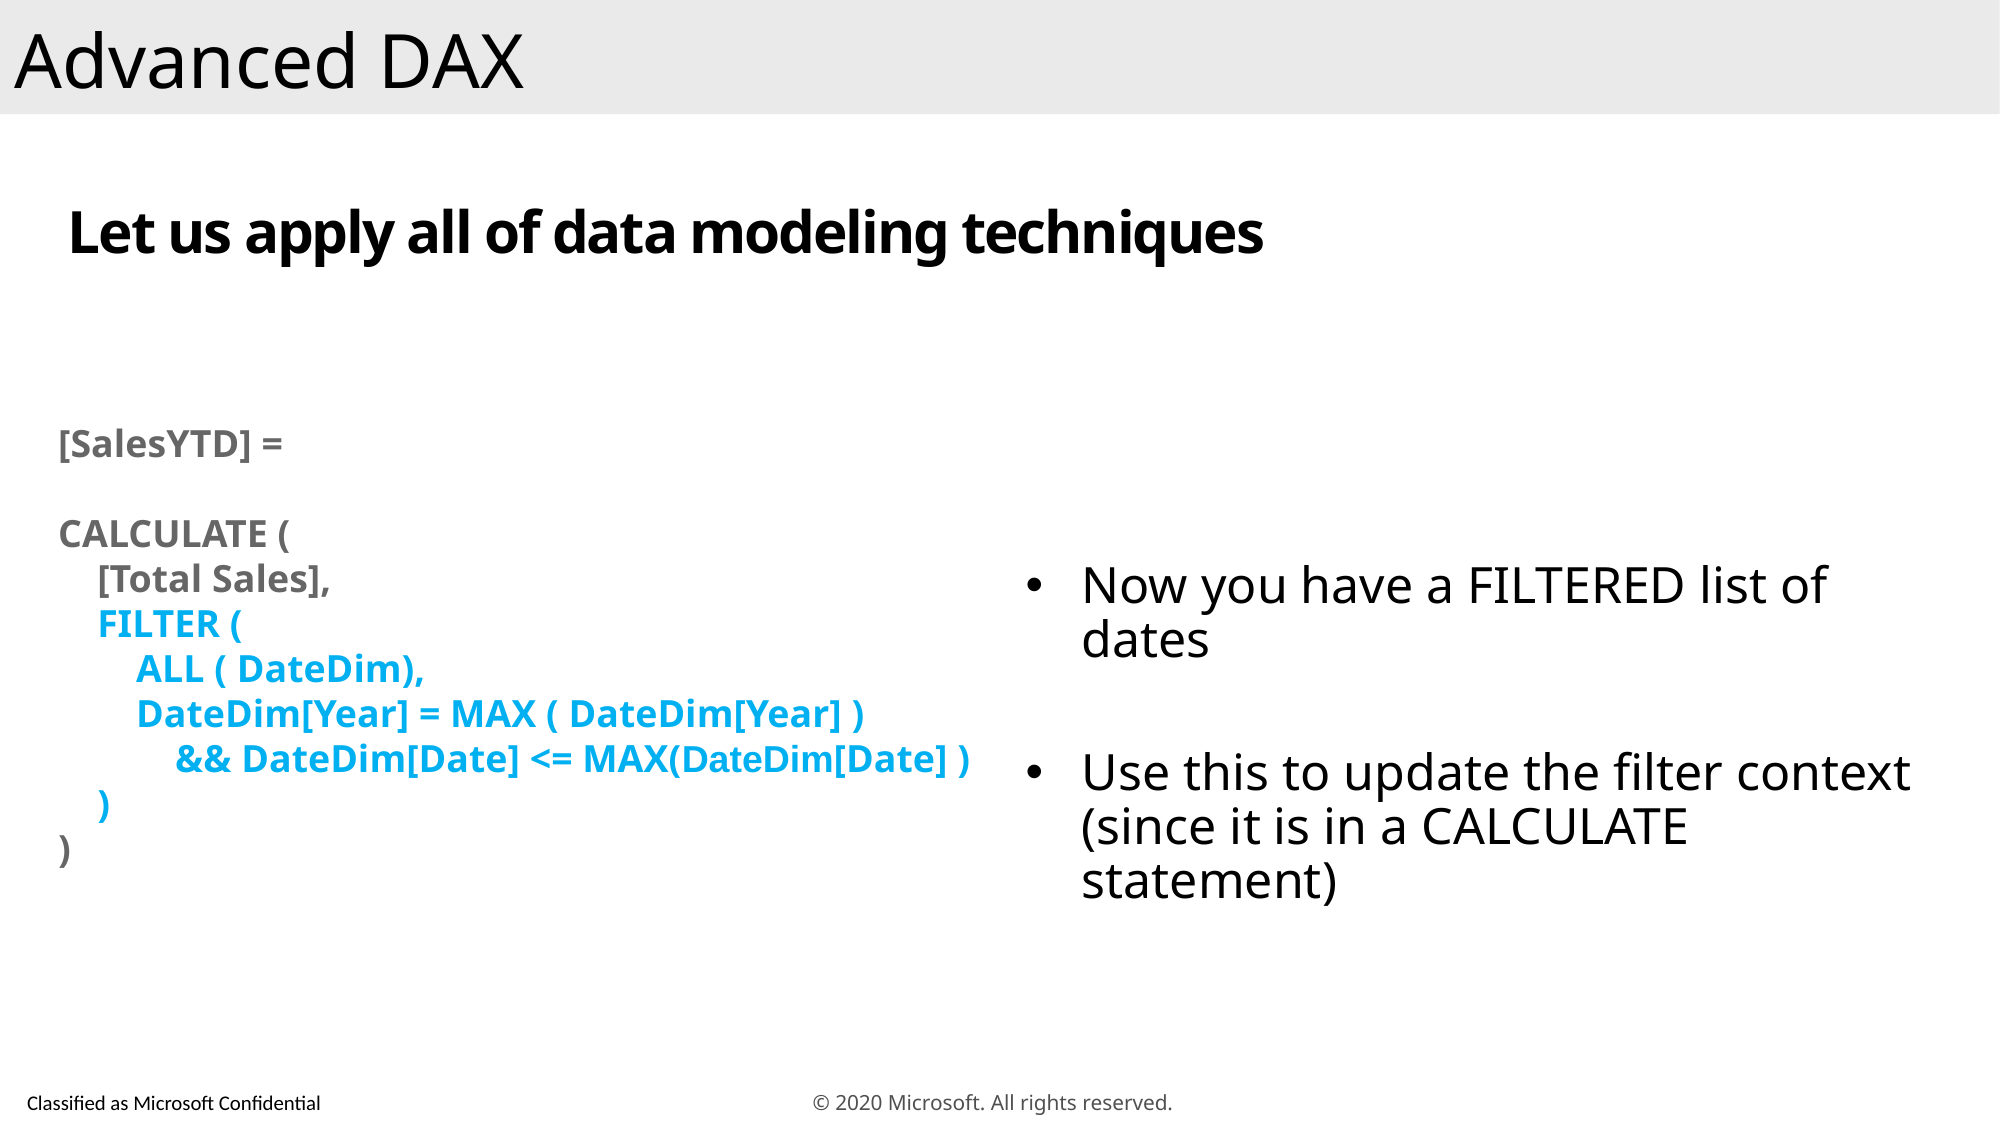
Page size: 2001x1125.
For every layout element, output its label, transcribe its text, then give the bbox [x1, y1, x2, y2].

text_box Now you have a FILTERED list of dates Use this to update the filter context (since it is in a CALCULATE statement) [935, 553, 1936, 984]
text_box Advanced DAX [0, 5, 1879, 111]
text_box [0, 0, 2000, 115]
title Let us apply all of data modeling techniques [43, 188, 1956, 275]
text_box [SalesYTD] = CALCULATE ( [Total Sales], FILTER ( ALL ( DateDim), DateDim[Year] = MAX ( DateDim[Year] ) && DateDim[Date] <= MAX(DateDim[Date] ) ) ) [58, 419, 1098, 870]
footer © 2020 Microsoft. All rights reserved. [663, 1084, 1338, 1122]
